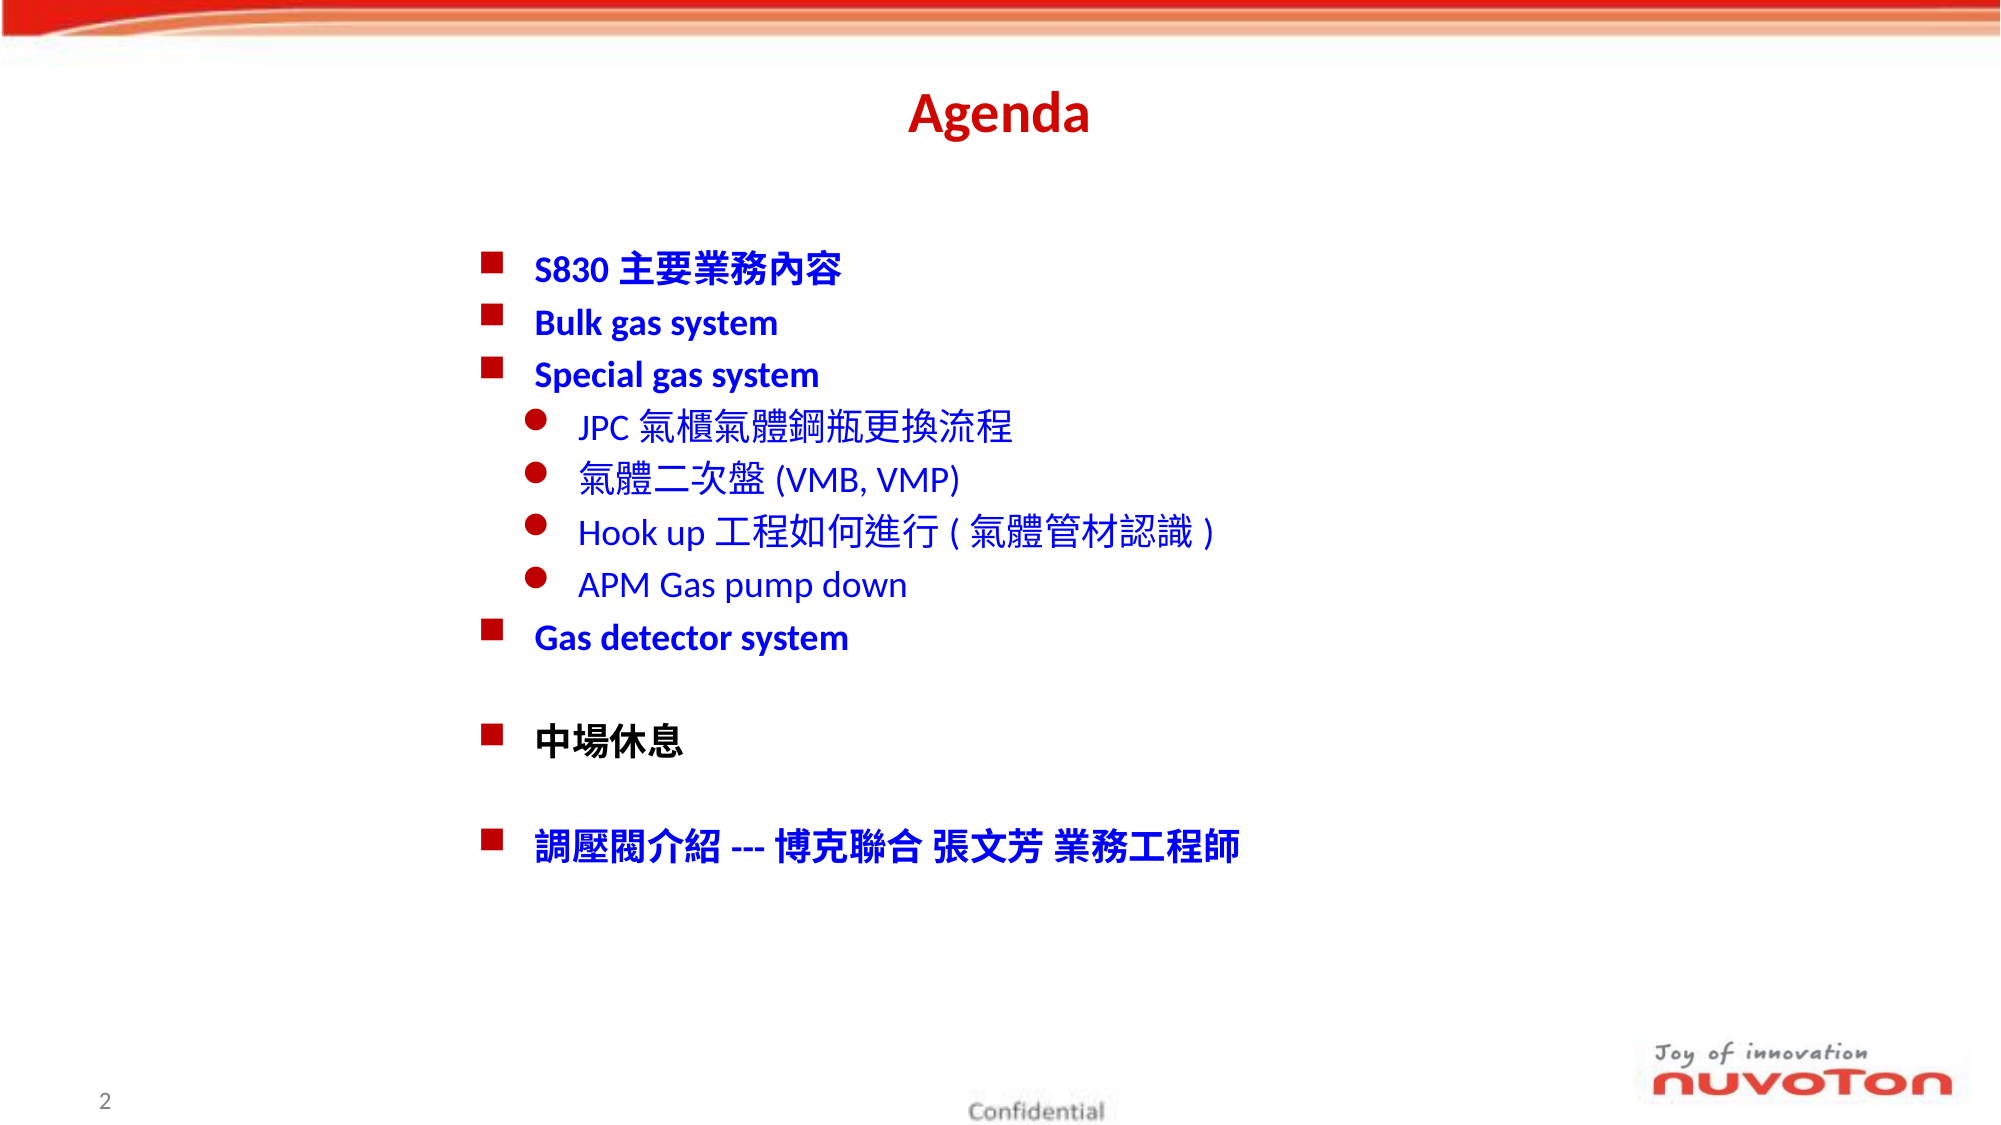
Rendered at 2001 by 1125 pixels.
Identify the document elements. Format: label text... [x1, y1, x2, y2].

slide_number 1 [0, 1069, 213, 1125]
text_box S830主要業務內容 Bulk gas system Special gas system JPC氣櫃氣體鋼瓶更換流程 氣體二次盤(VMB, VMP) Hook up工程如何進行(氣體管材認識) APM Gas pump down Gas detector system 中場休息 調壓閥介紹---博克聯合 張文芳 業務工程師 [463, 237, 1615, 1006]
title Agenda [99, 66, 1900, 149]
picture [2, 0, 2001, 1125]
